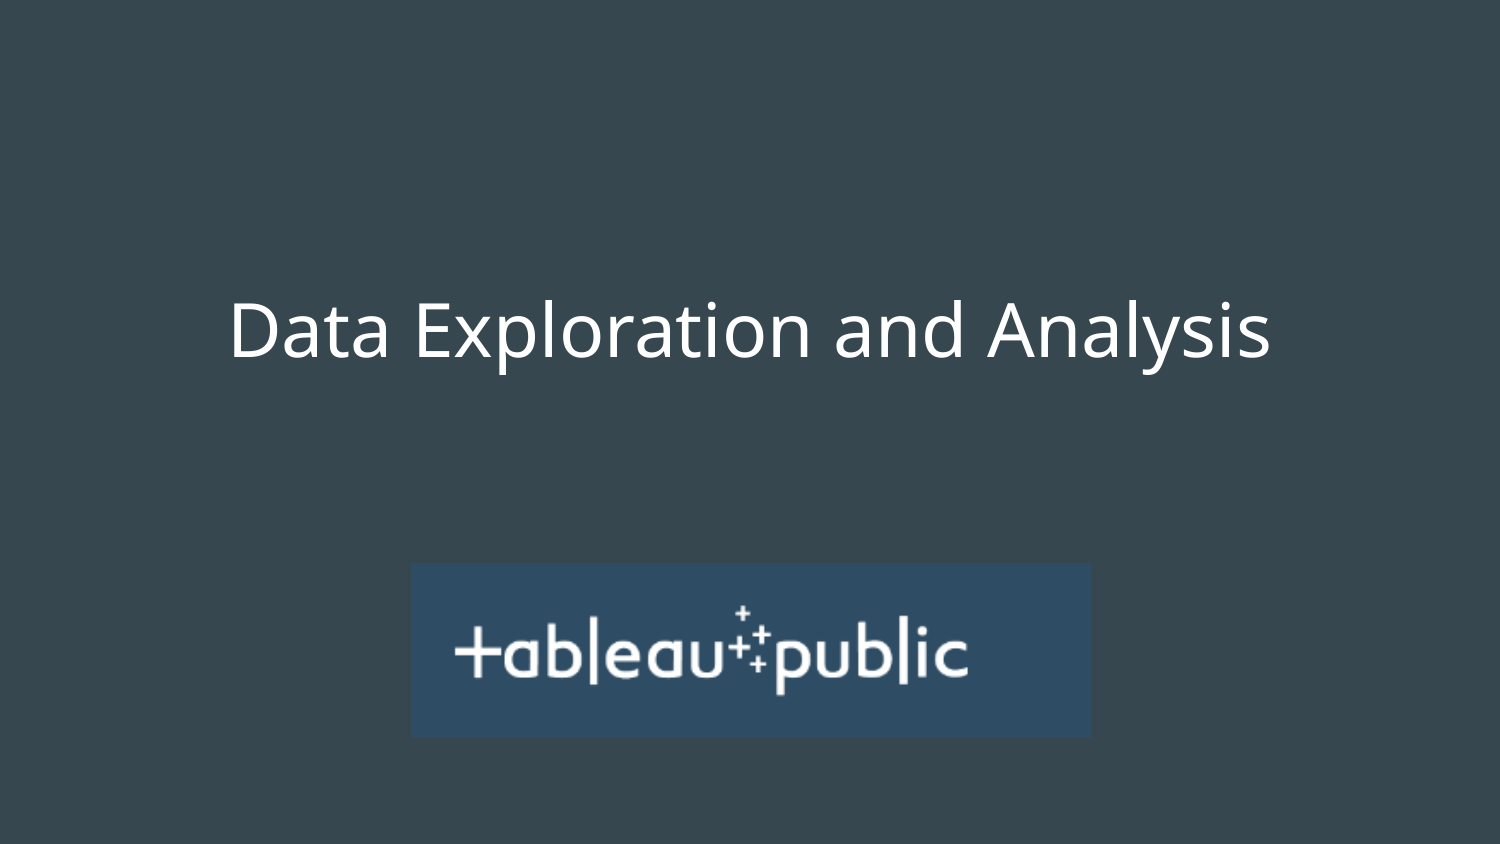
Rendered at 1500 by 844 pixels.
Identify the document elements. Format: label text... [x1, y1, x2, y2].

picture [411, 563, 1091, 739]
title Data Exploration and Analysis [105, 257, 1394, 399]
